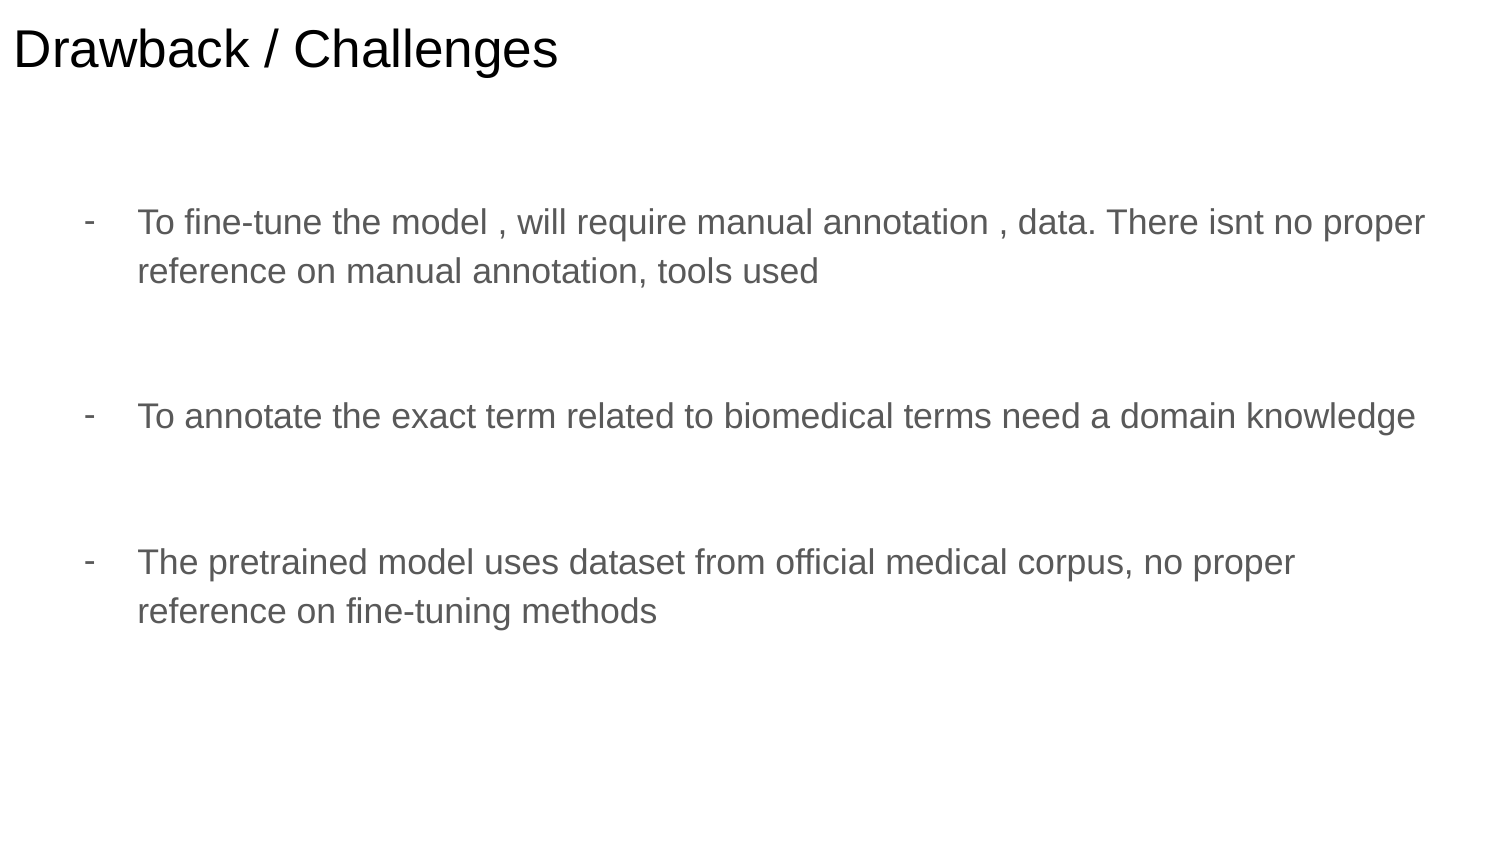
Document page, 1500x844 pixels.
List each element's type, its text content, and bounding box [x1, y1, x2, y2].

list To fine-tune the model , will require manual annotation , data. There isnt no proper reference on manual annotation, tools used To annotate the exact term related to biomedical terms need a domain knowledge The pretrained model uses dataset from official medical corpus, no proper reference on fine-tuning methods [51, 110, 1449, 672]
title Drawback / Challenges [0, 0, 1397, 94]
